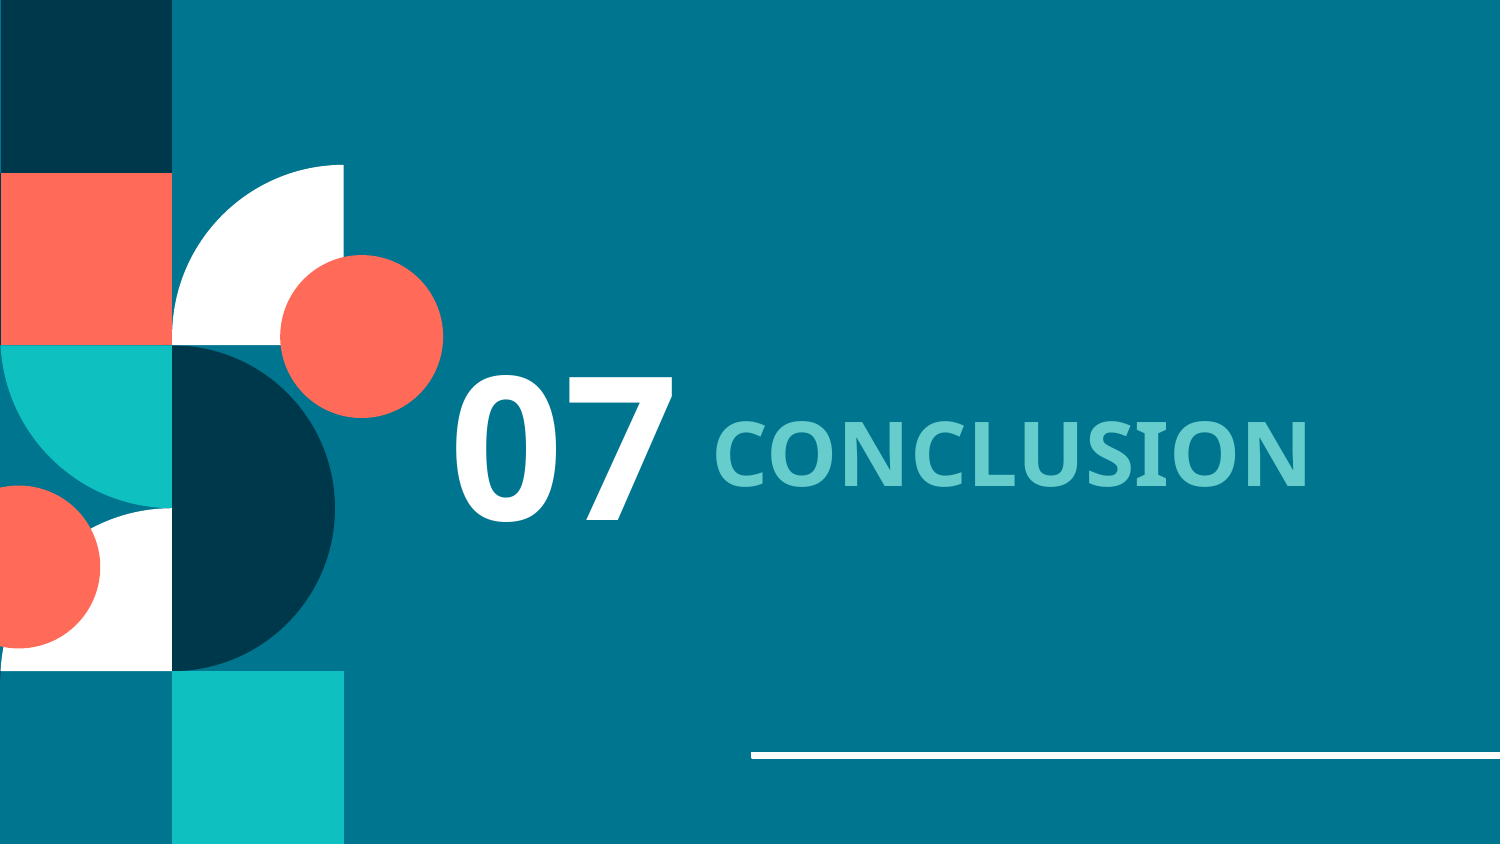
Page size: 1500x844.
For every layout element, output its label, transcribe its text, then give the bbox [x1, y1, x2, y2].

title 07 [431, 324, 697, 576]
title CONCLUSION [697, 381, 1494, 520]
text_box [751, 753, 1500, 759]
